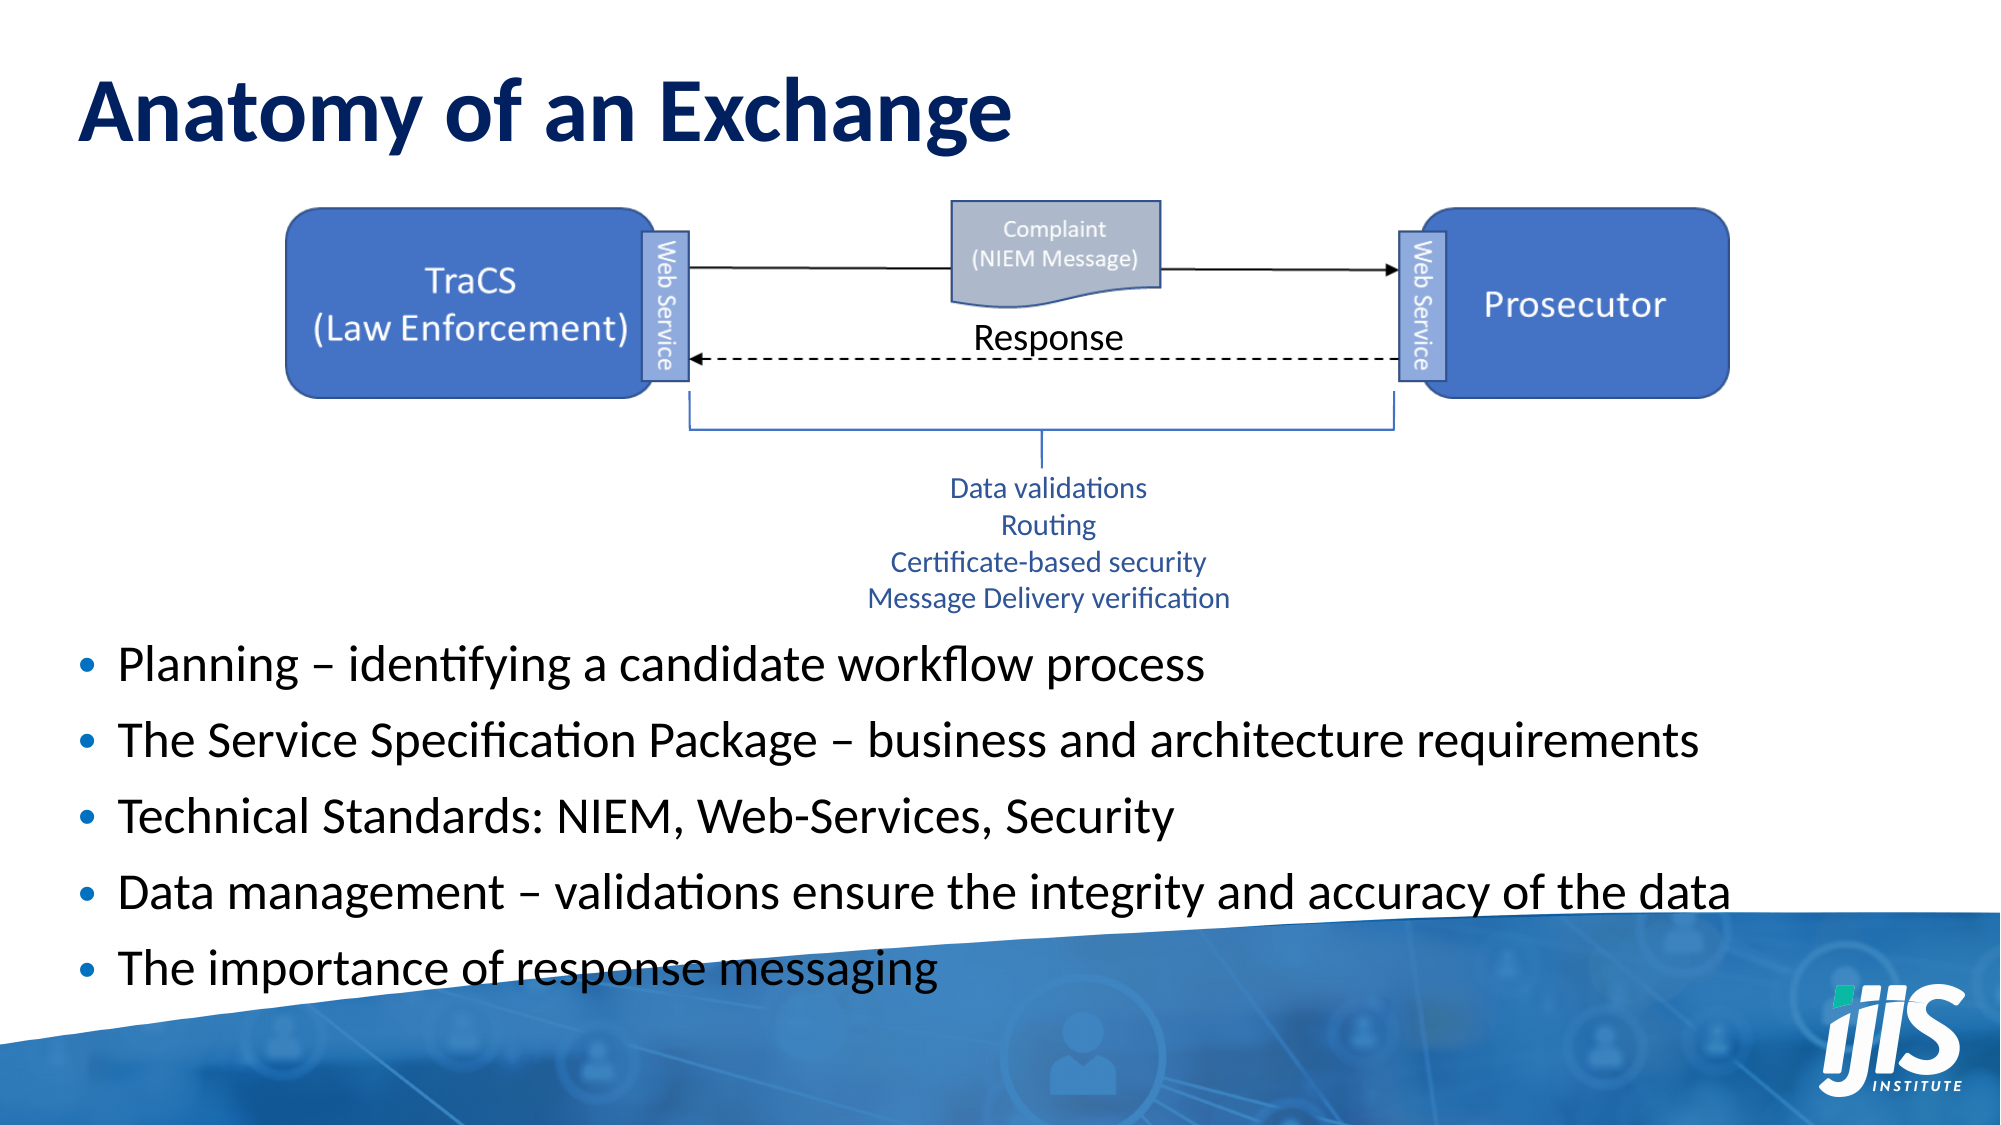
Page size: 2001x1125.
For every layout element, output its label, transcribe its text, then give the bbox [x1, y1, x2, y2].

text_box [262, 187, 1738, 612]
title Anatomy of an Exchange [63, 45, 1863, 188]
picture [0, 0, 2000, 1125]
list Planning – identifying a candidate workflow process The Service Specification Package – business and architecture requirements Technical Standards: NIEM, Web-Services, Security Data management – validations ensure the integrity and accuracy of the data The importance of response messaging [63, 636, 1863, 1009]
